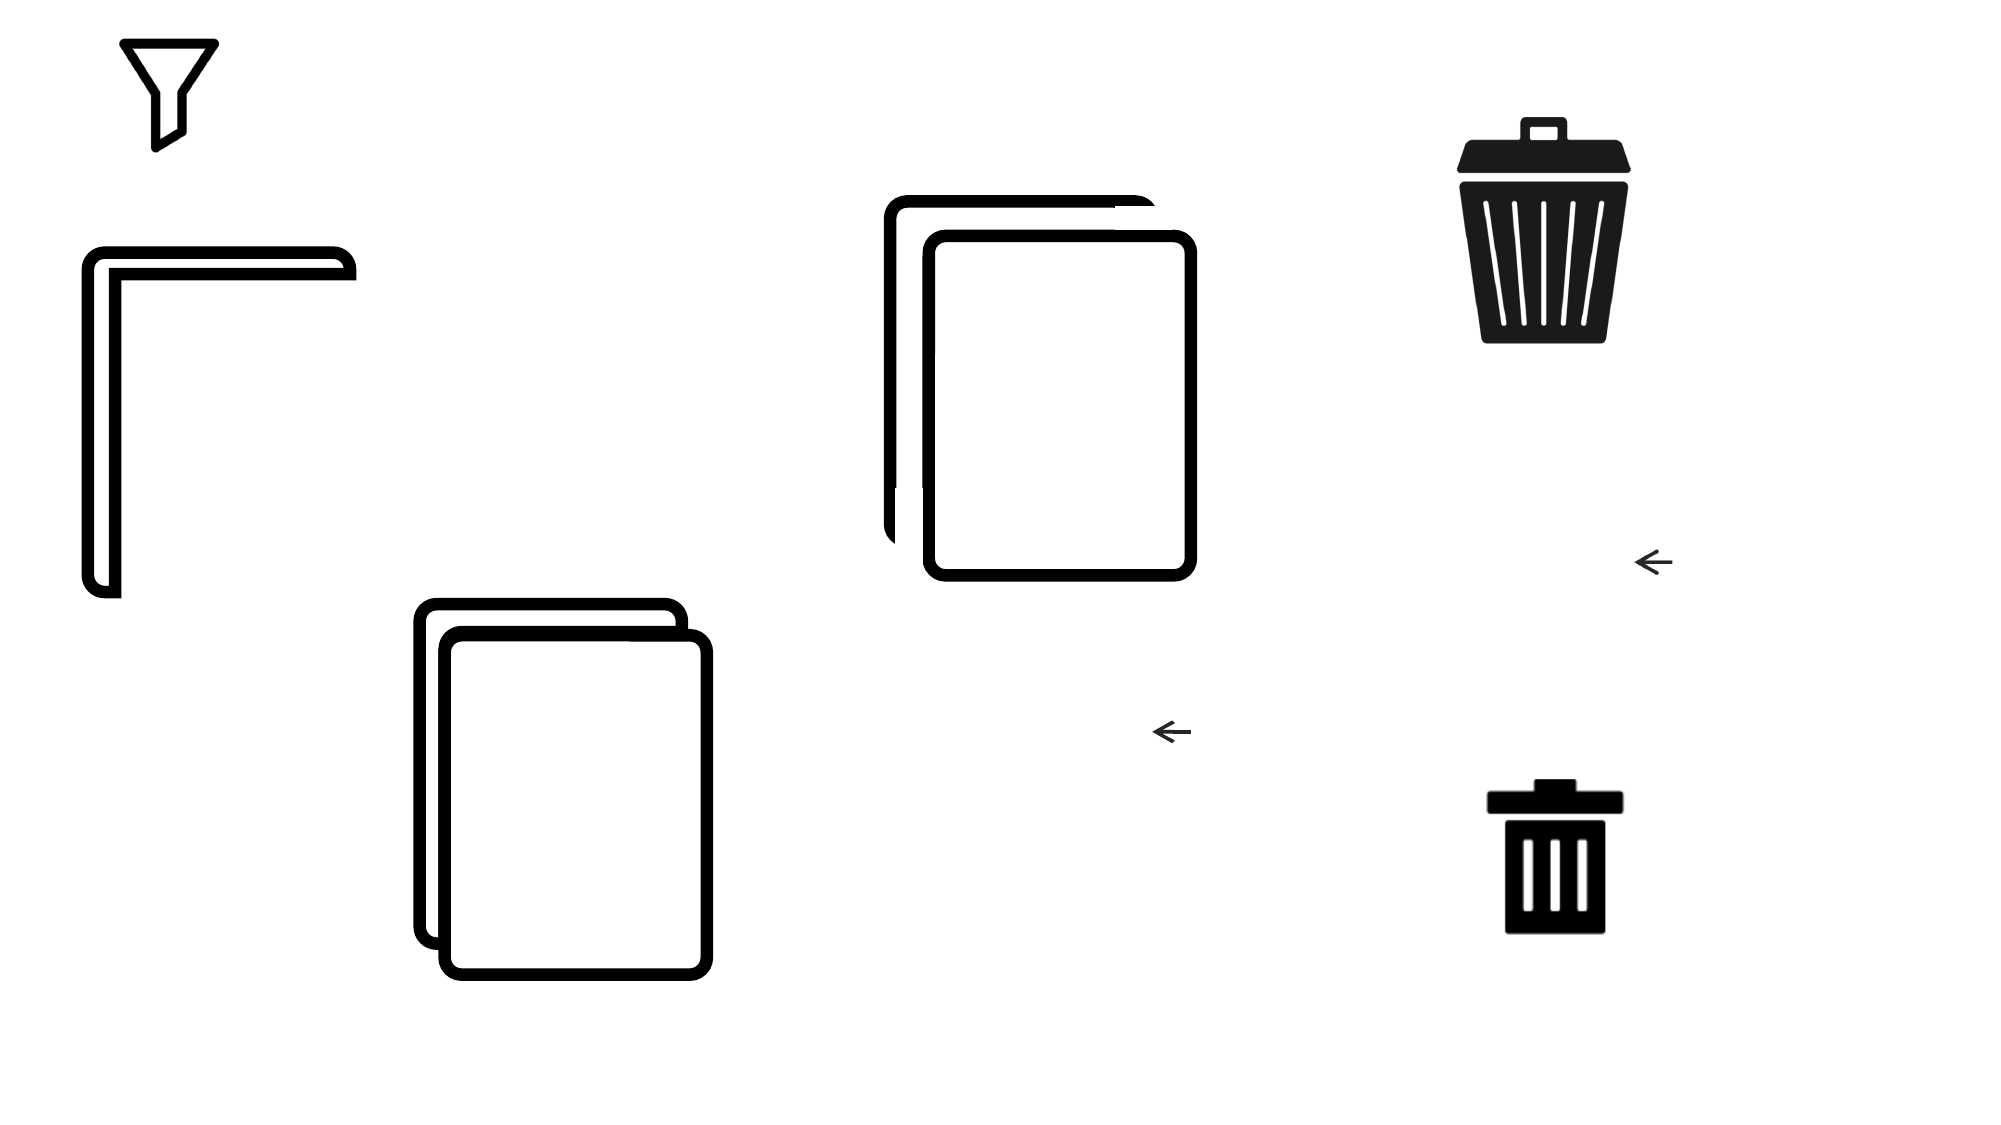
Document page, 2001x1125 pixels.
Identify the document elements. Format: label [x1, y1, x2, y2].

text_box [419, 604, 707, 975]
text_box [890, 201, 1191, 617]
picture [1453, 112, 1632, 345]
picture [1481, 779, 1632, 944]
picture [96, 22, 242, 169]
text_box [86, 251, 352, 594]
picture [1631, 540, 1673, 584]
